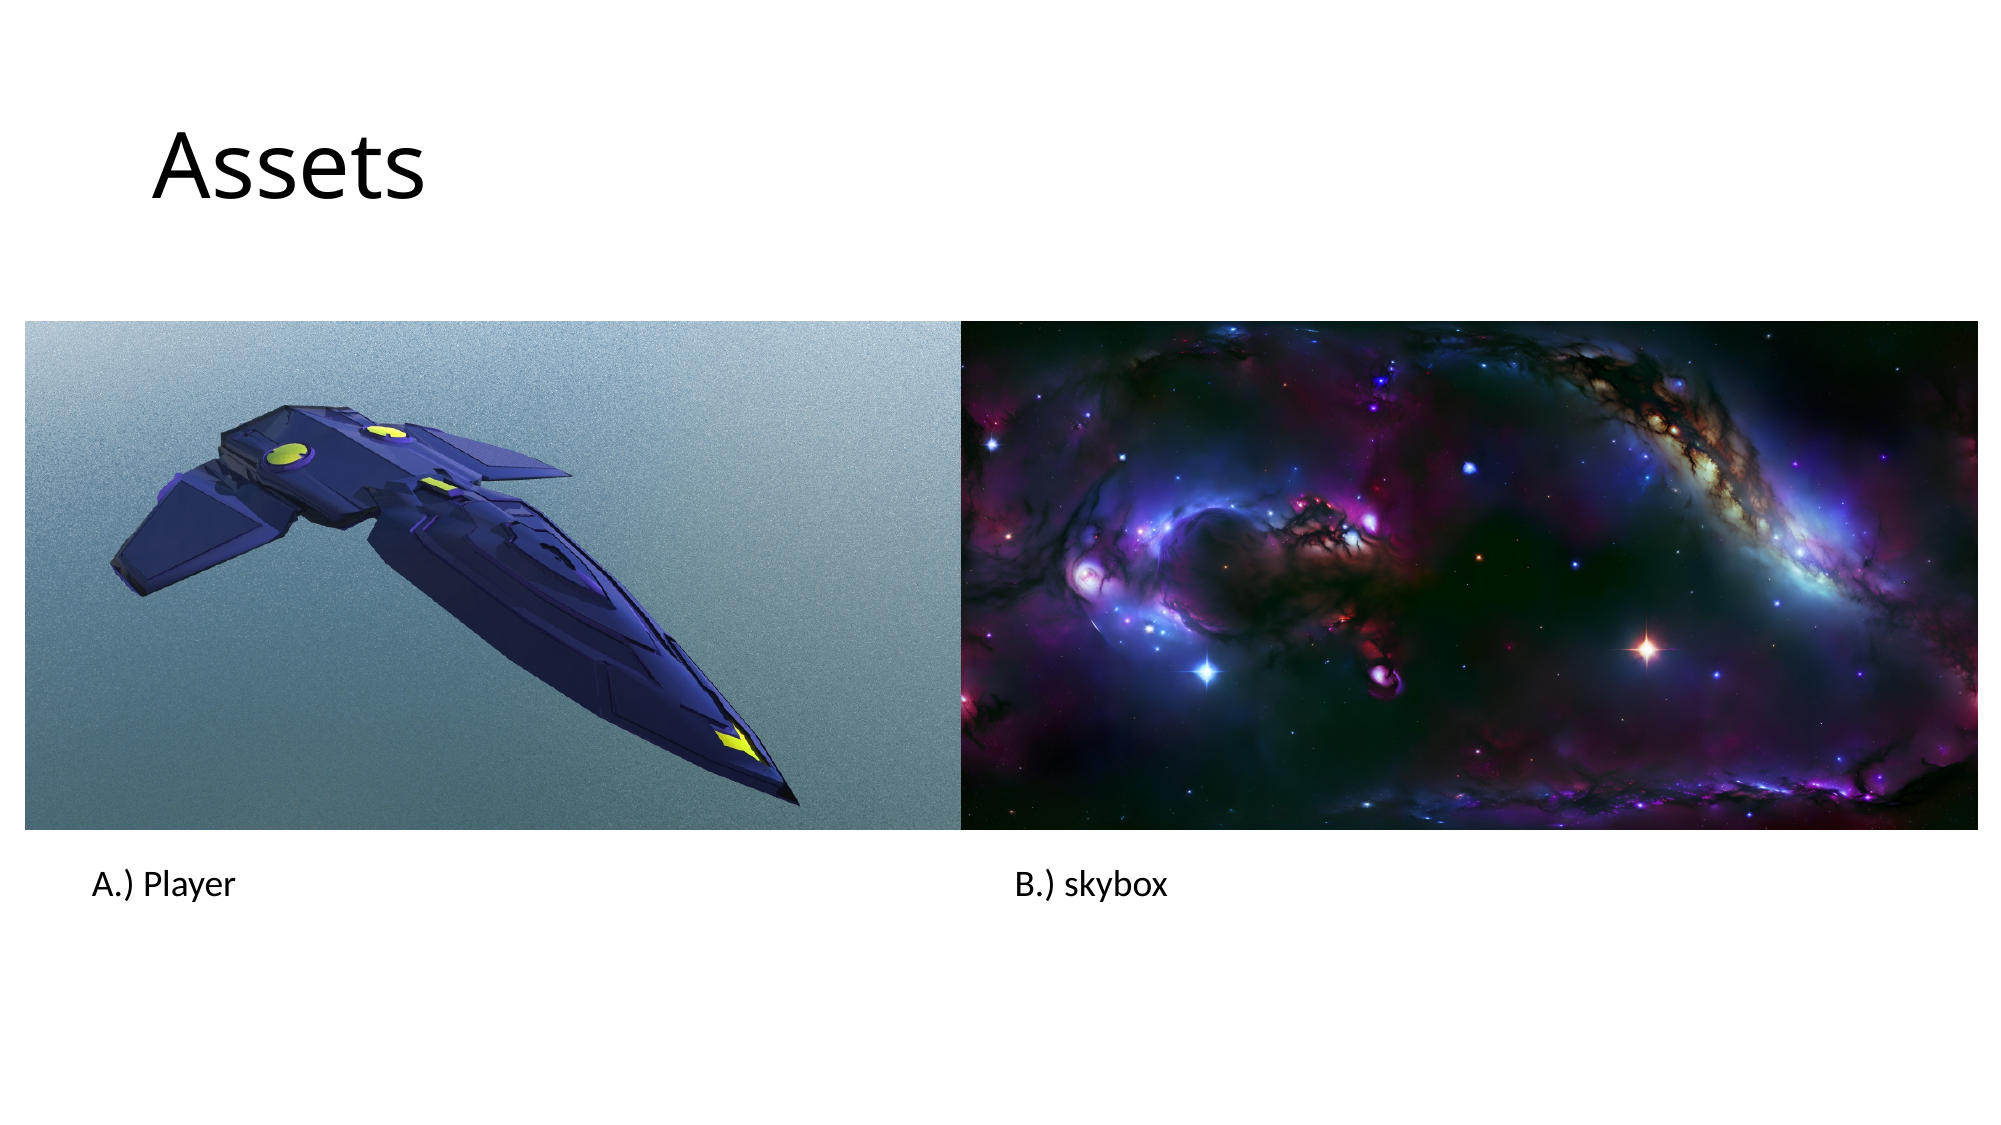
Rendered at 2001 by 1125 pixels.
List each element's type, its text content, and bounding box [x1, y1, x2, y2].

text_box B.) skybox [999, 852, 1963, 912]
picture [961, 321, 1978, 830]
title Assets [137, 59, 1863, 278]
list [25, 321, 961, 830]
text_box A.) Player [77, 852, 813, 912]
